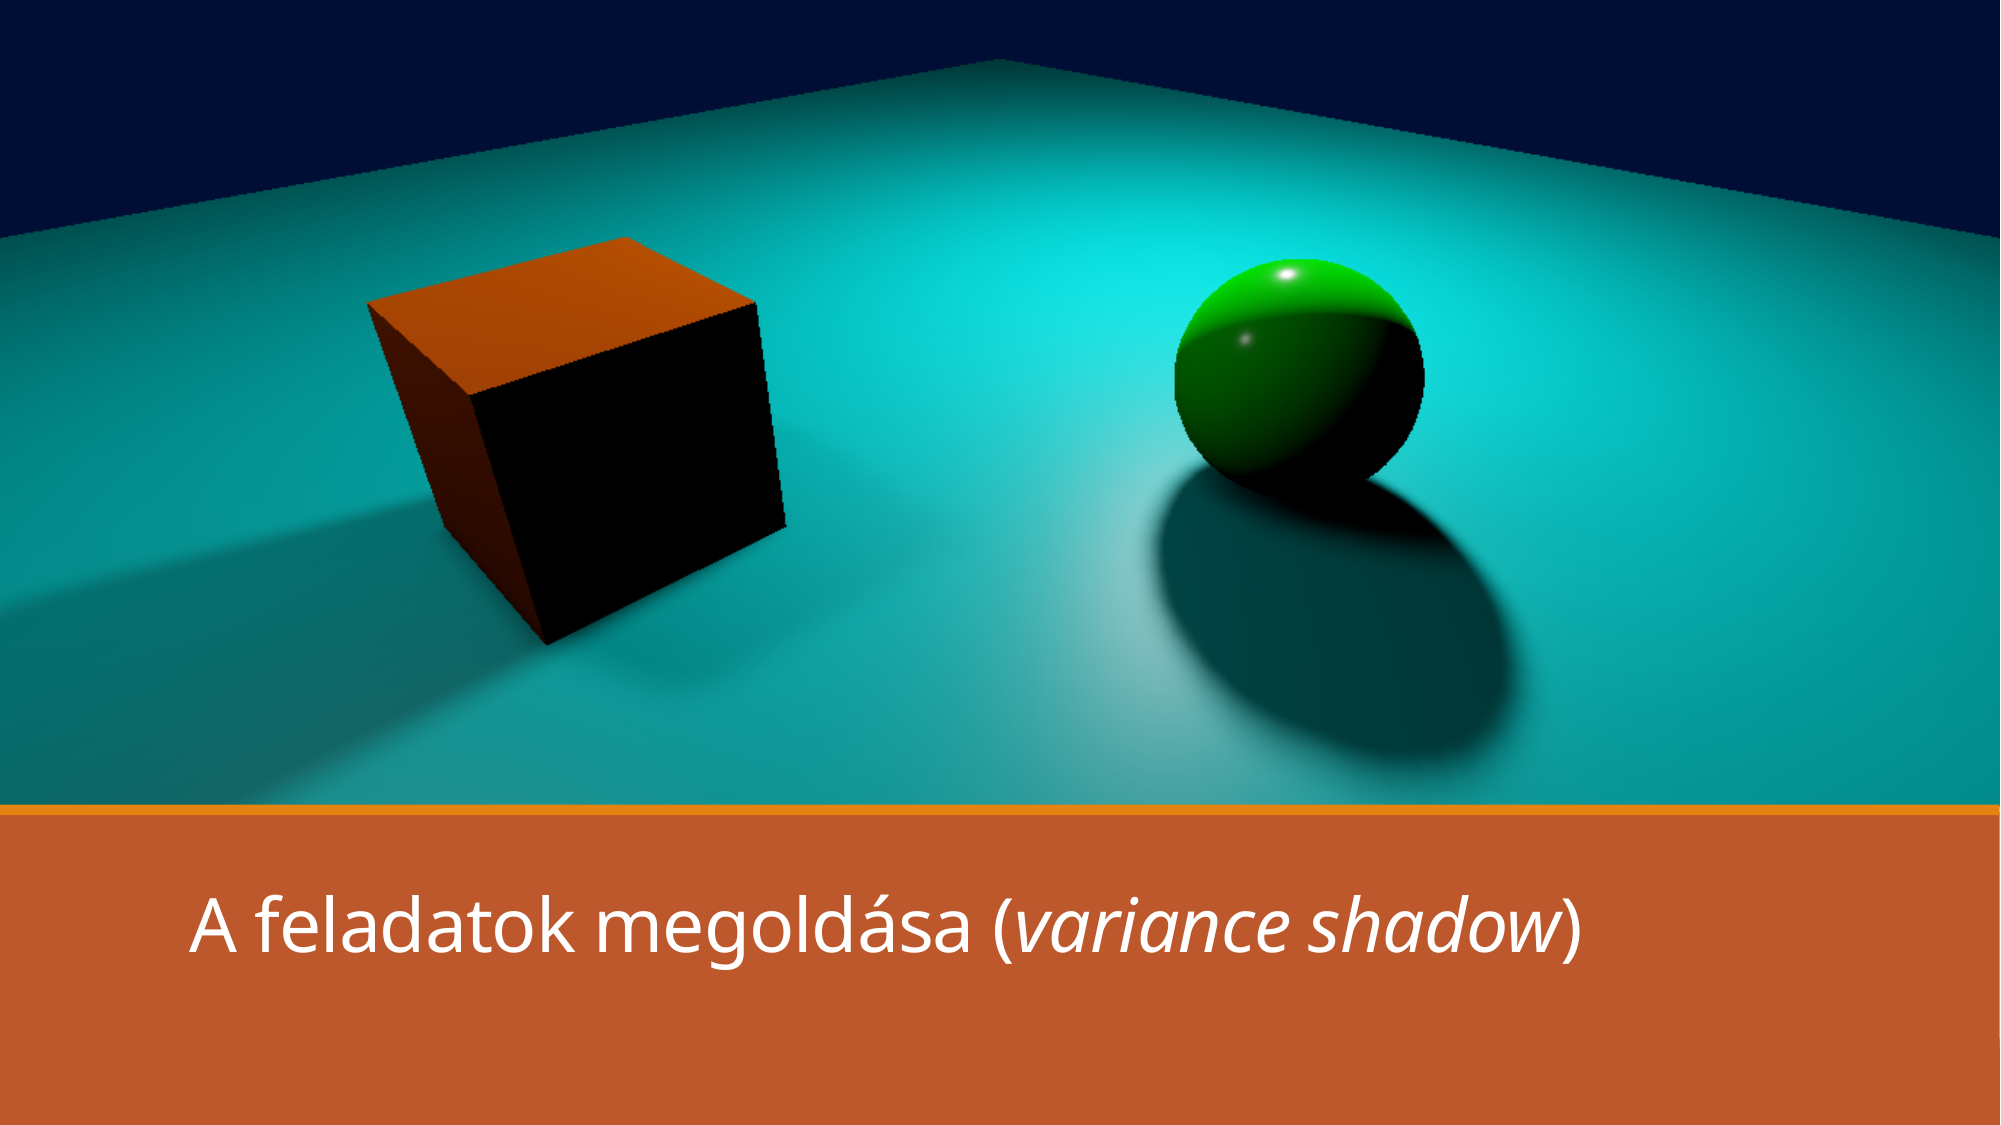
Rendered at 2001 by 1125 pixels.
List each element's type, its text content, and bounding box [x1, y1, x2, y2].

text_box [0, 816, 2000, 1125]
title A feladatok megoldása (variance shadow) [174, 840, 1825, 975]
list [0, 0, 2000, 807]
